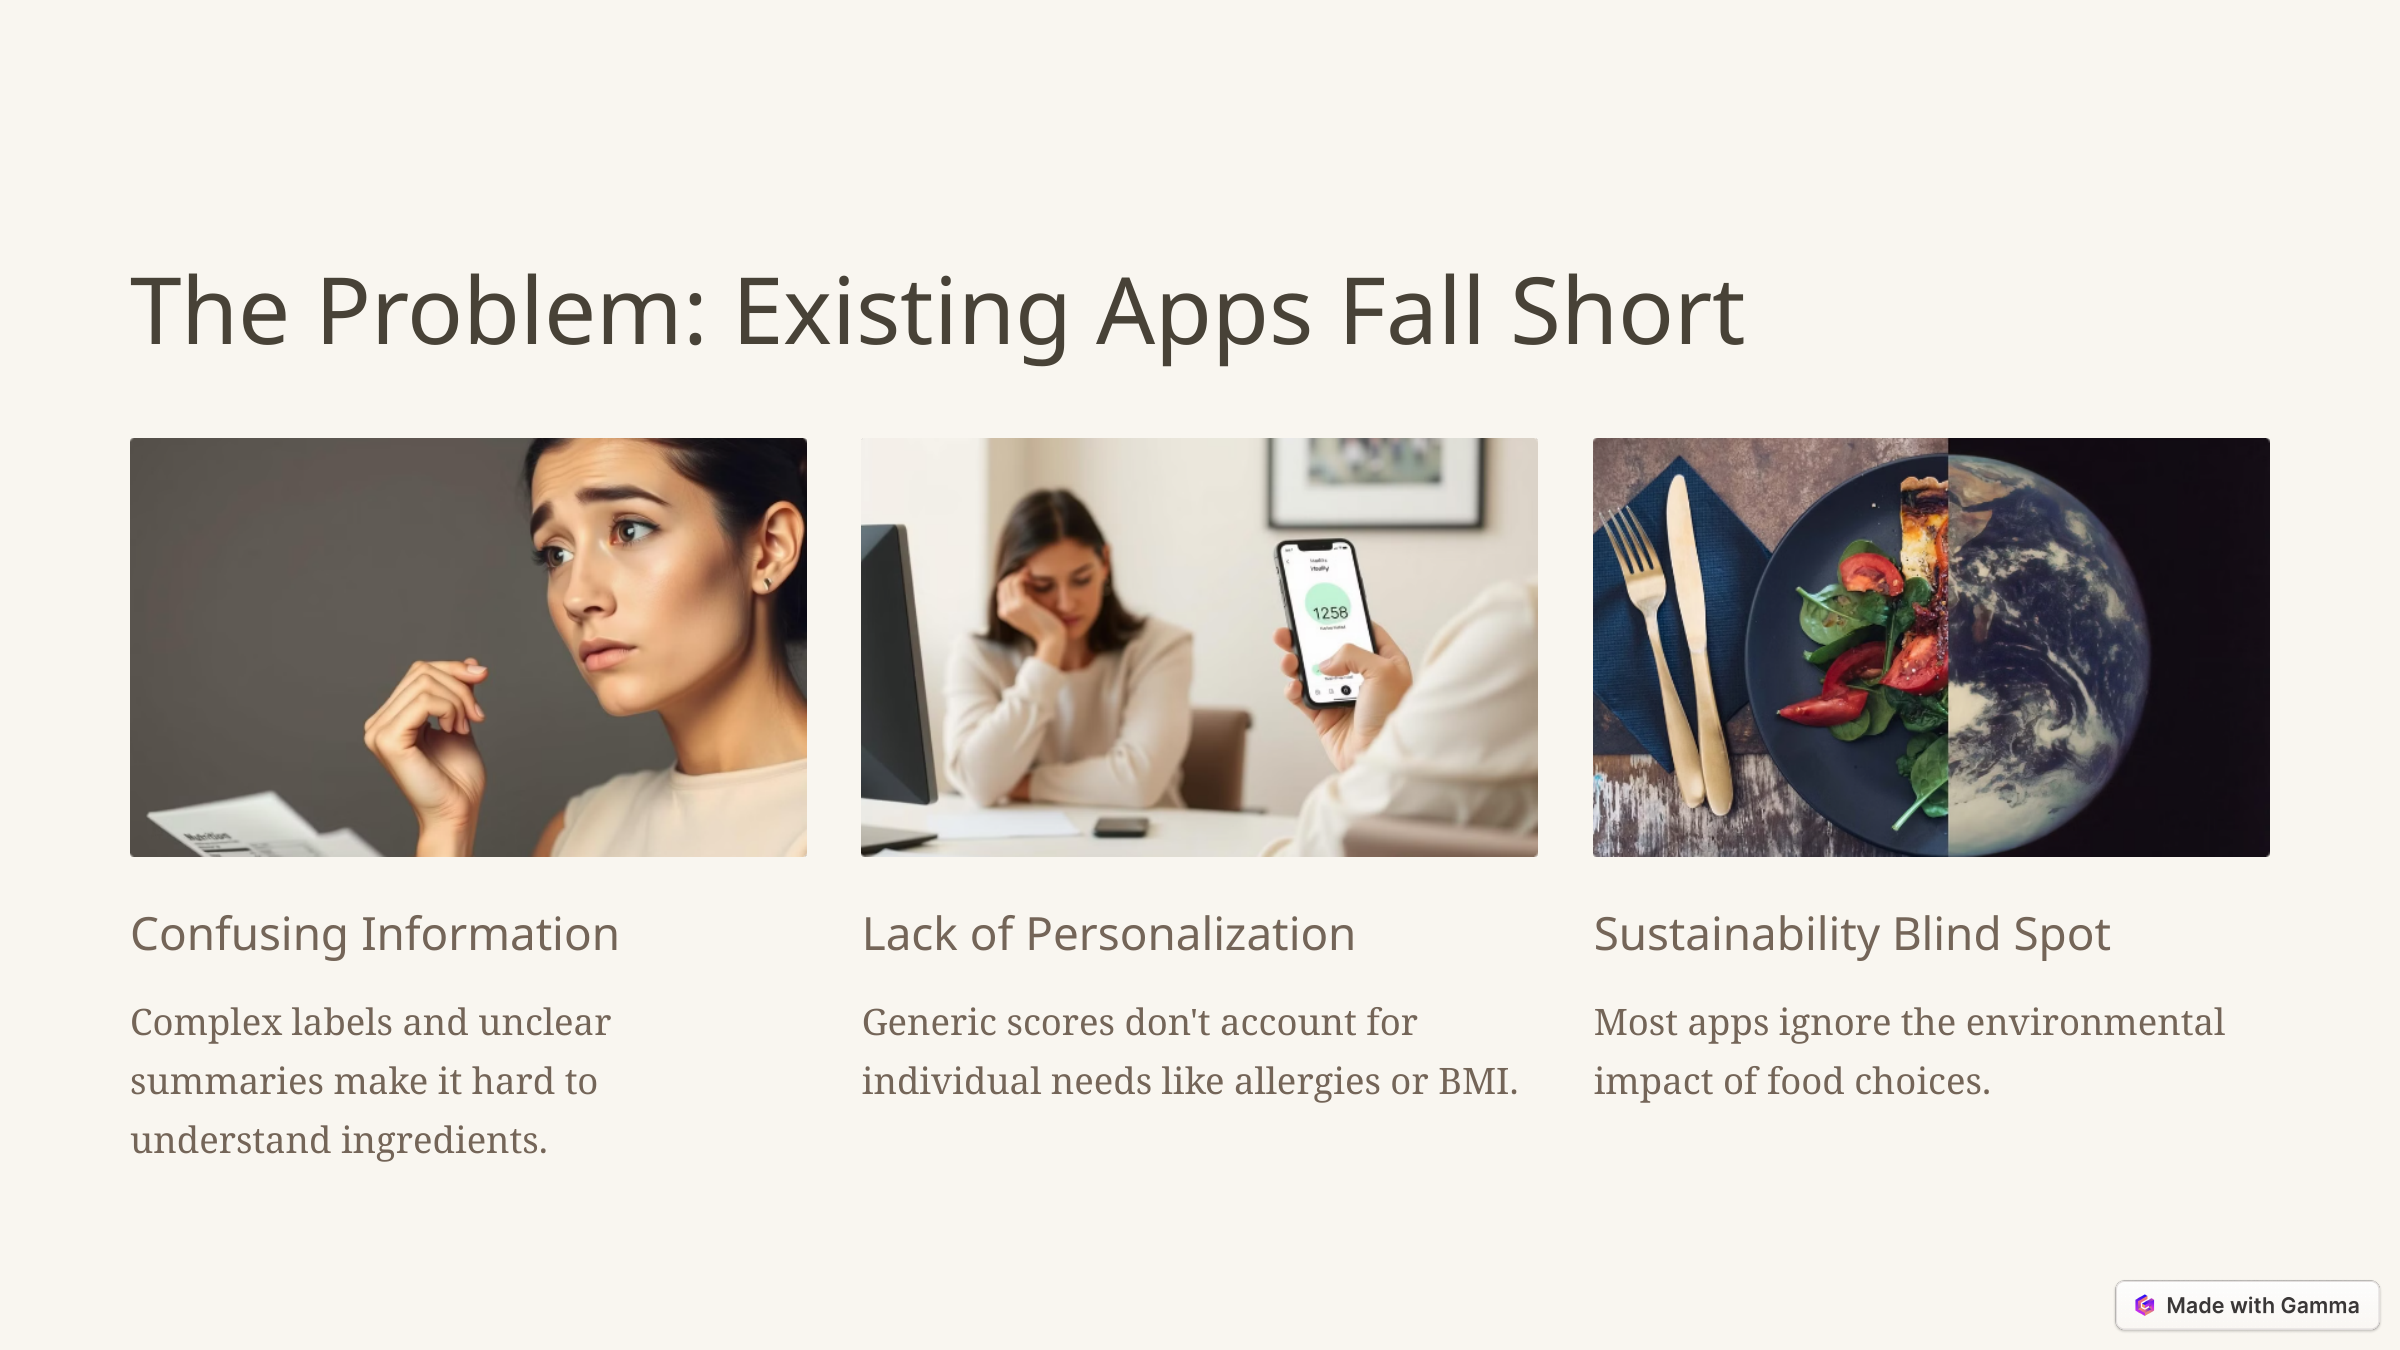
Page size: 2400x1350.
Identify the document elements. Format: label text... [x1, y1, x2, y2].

picture [861, 438, 1538, 857]
picture [130, 438, 807, 857]
text_box Confusing Information [130, 902, 658, 961]
picture [2106, 1271, 2389, 1339]
text_box Complex labels and unclear summaries make it hard to understand ingredients. [130, 983, 807, 1103]
picture [1593, 438, 2270, 857]
text_box Lack of Personalization [861, 902, 1400, 961]
text_box Generic scores don't account for individual needs like allergies or BMI. [861, 983, 1538, 1103]
text_box The Problem: Existing Apps Fall Short [130, 247, 1880, 364]
text_box Sustainability Blind Spot [1593, 902, 2163, 961]
text_box Most apps ignore the environmental impact of food choices. [1593, 983, 2270, 1103]
